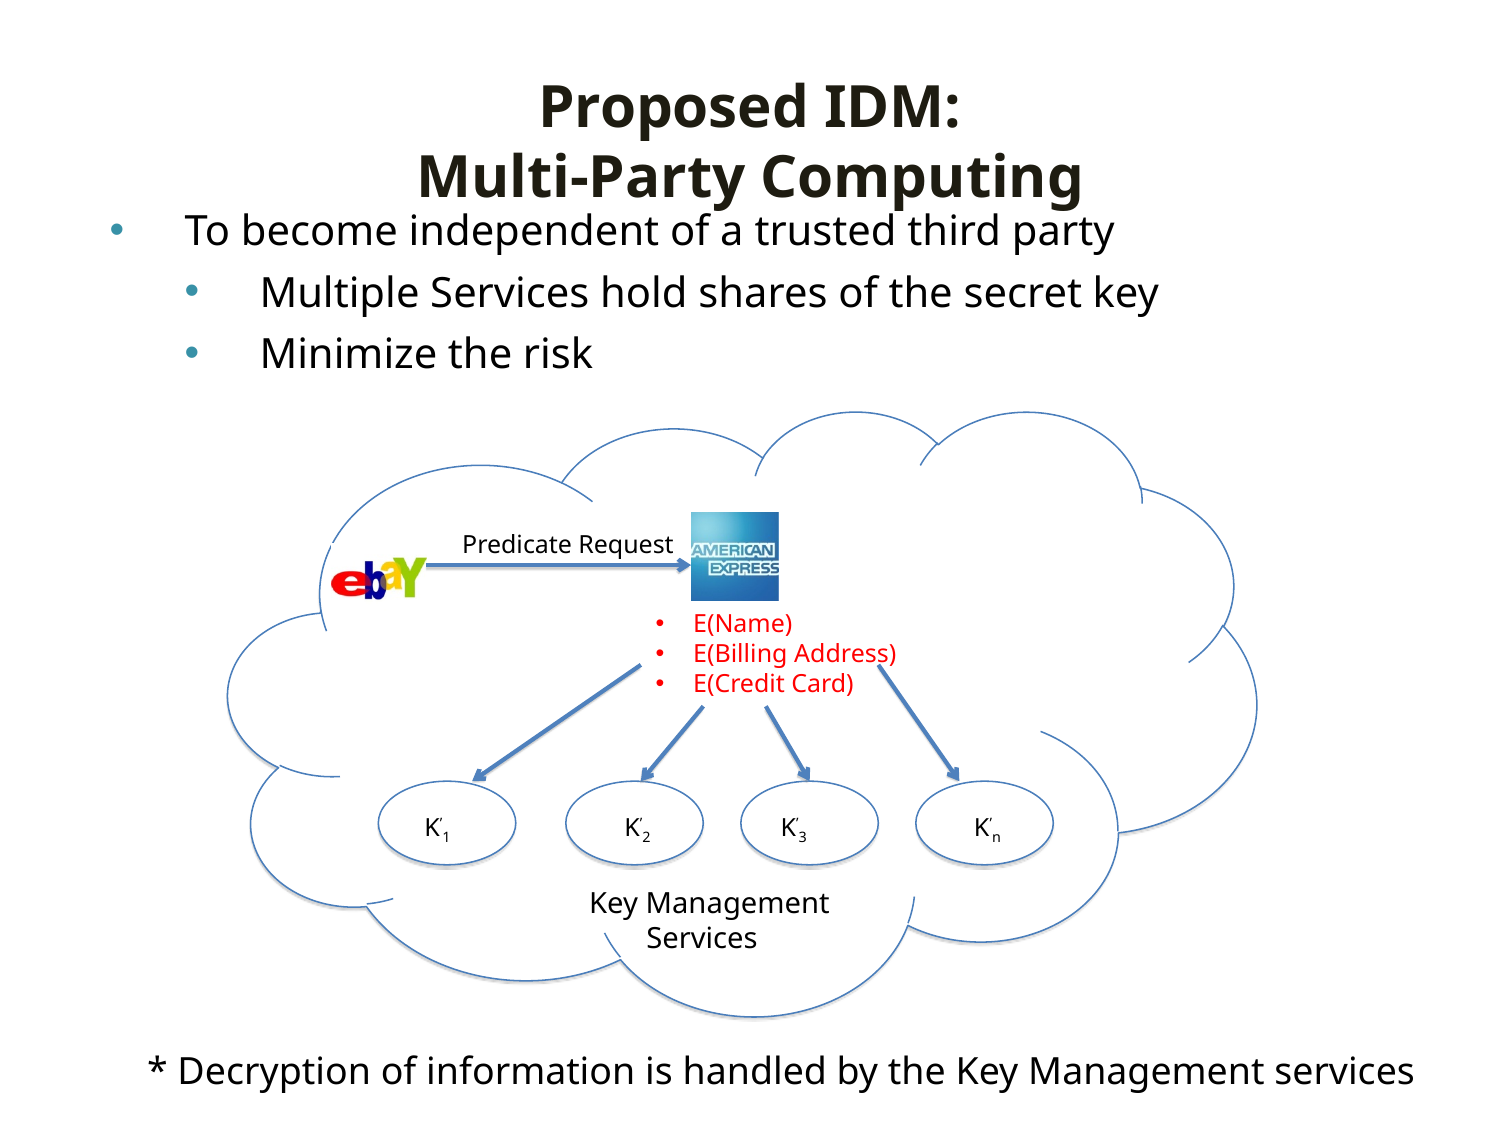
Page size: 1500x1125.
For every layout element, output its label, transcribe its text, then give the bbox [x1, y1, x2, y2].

text_box [565, 783, 704, 865]
text_box [227, 578, 1257, 981]
text_box [622, 962, 886, 1018]
text_box K’1 [409, 803, 472, 853]
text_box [860, 682, 978, 764]
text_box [471, 664, 642, 782]
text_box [634, 712, 710, 776]
title Proposed IDM: Multi-Party Computing [74, 44, 1426, 196]
text_box * Decryption of information is handled by the Key Management services [87, 1039, 1450, 1100]
text_box [378, 781, 516, 865]
text_box E(Name) E(Billing Address) E(Credit Card) [640, 600, 916, 705]
text_box [740, 781, 879, 865]
text_box Predicate Request [445, 521, 685, 564]
text_box [915, 781, 1054, 865]
text_box K’n [959, 803, 1022, 853]
picture [690, 512, 779, 601]
text_box K’3 [765, 803, 829, 853]
text_box Key Management Services [515, 877, 904, 962]
picture [330, 543, 427, 616]
text_box To become independent of a trusted third party Multiple Services hold shares of the secret key Minimize the risk [50, 196, 1466, 578]
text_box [749, 721, 826, 766]
text_box K’2 [609, 803, 672, 853]
